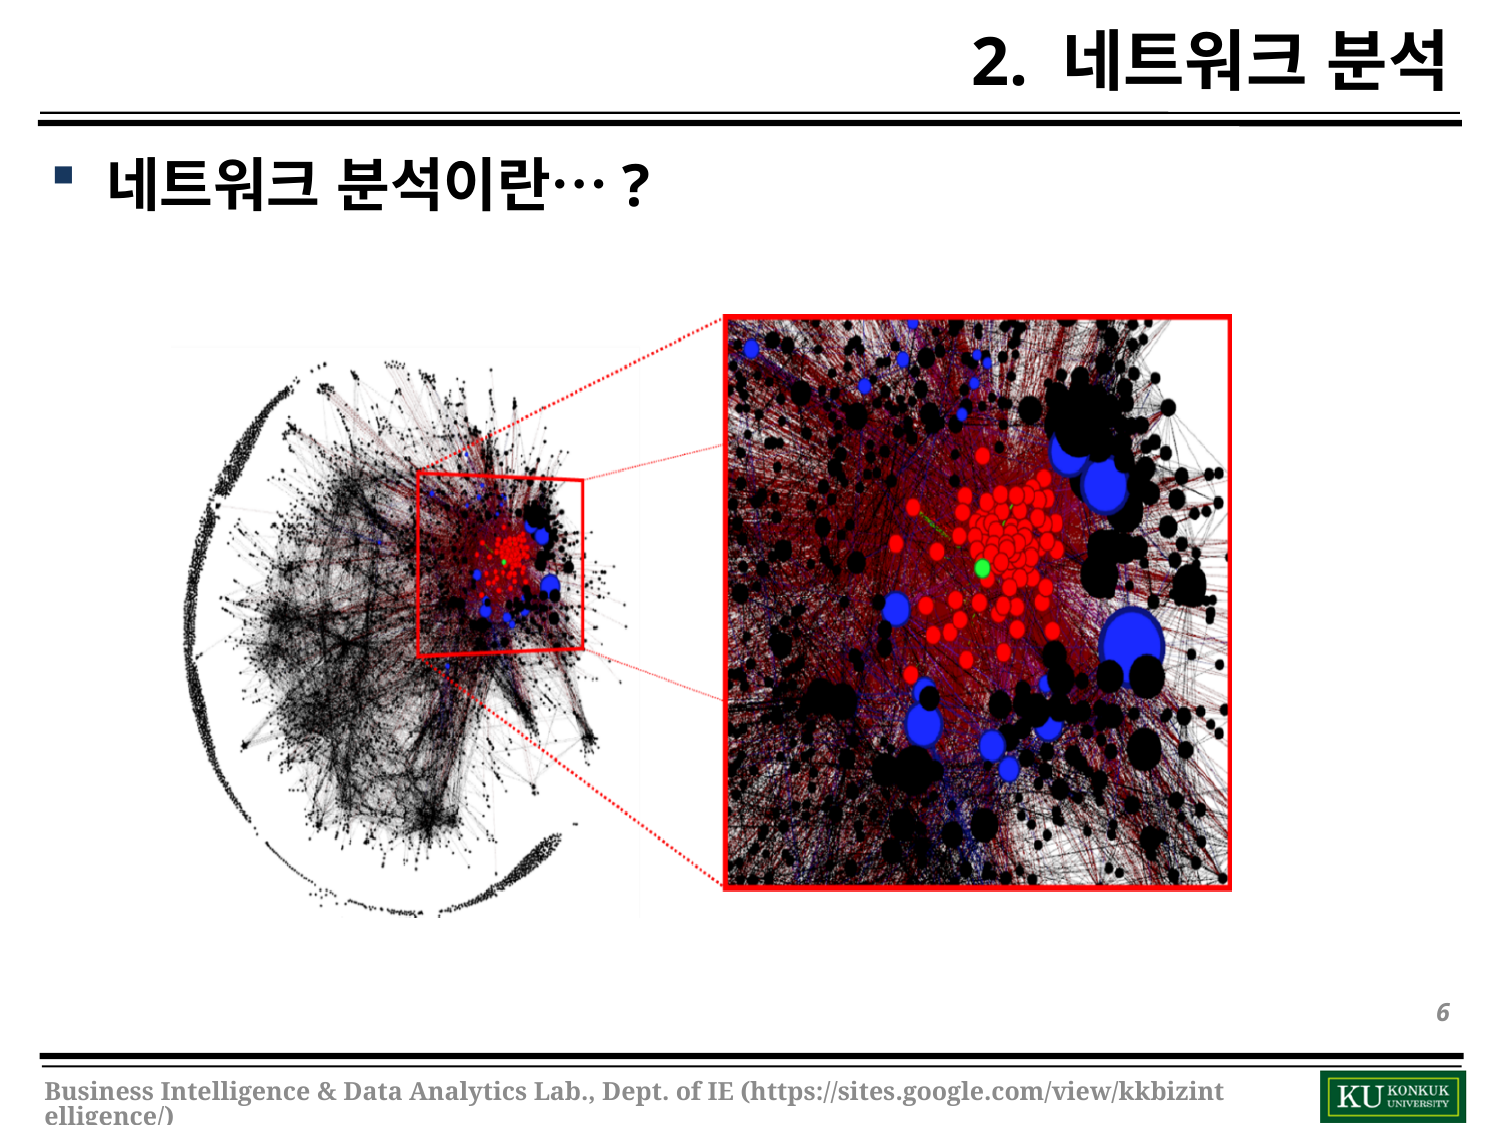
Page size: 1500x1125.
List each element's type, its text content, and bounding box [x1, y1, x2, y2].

slide_number 6 [1349, 983, 1465, 1043]
list 네트워크 분석이란…? [35, 140, 1465, 1043]
footer Business Intelligence & Data Analytics Lab., Dept. of IE (https://sites.google.com/view/kkbizintelligence/) [29, 1062, 1247, 1123]
picture [1320, 1068, 1467, 1123]
picture [170, 314, 1232, 918]
title 2. 네트워크 분석 [35, 11, 1465, 106]
